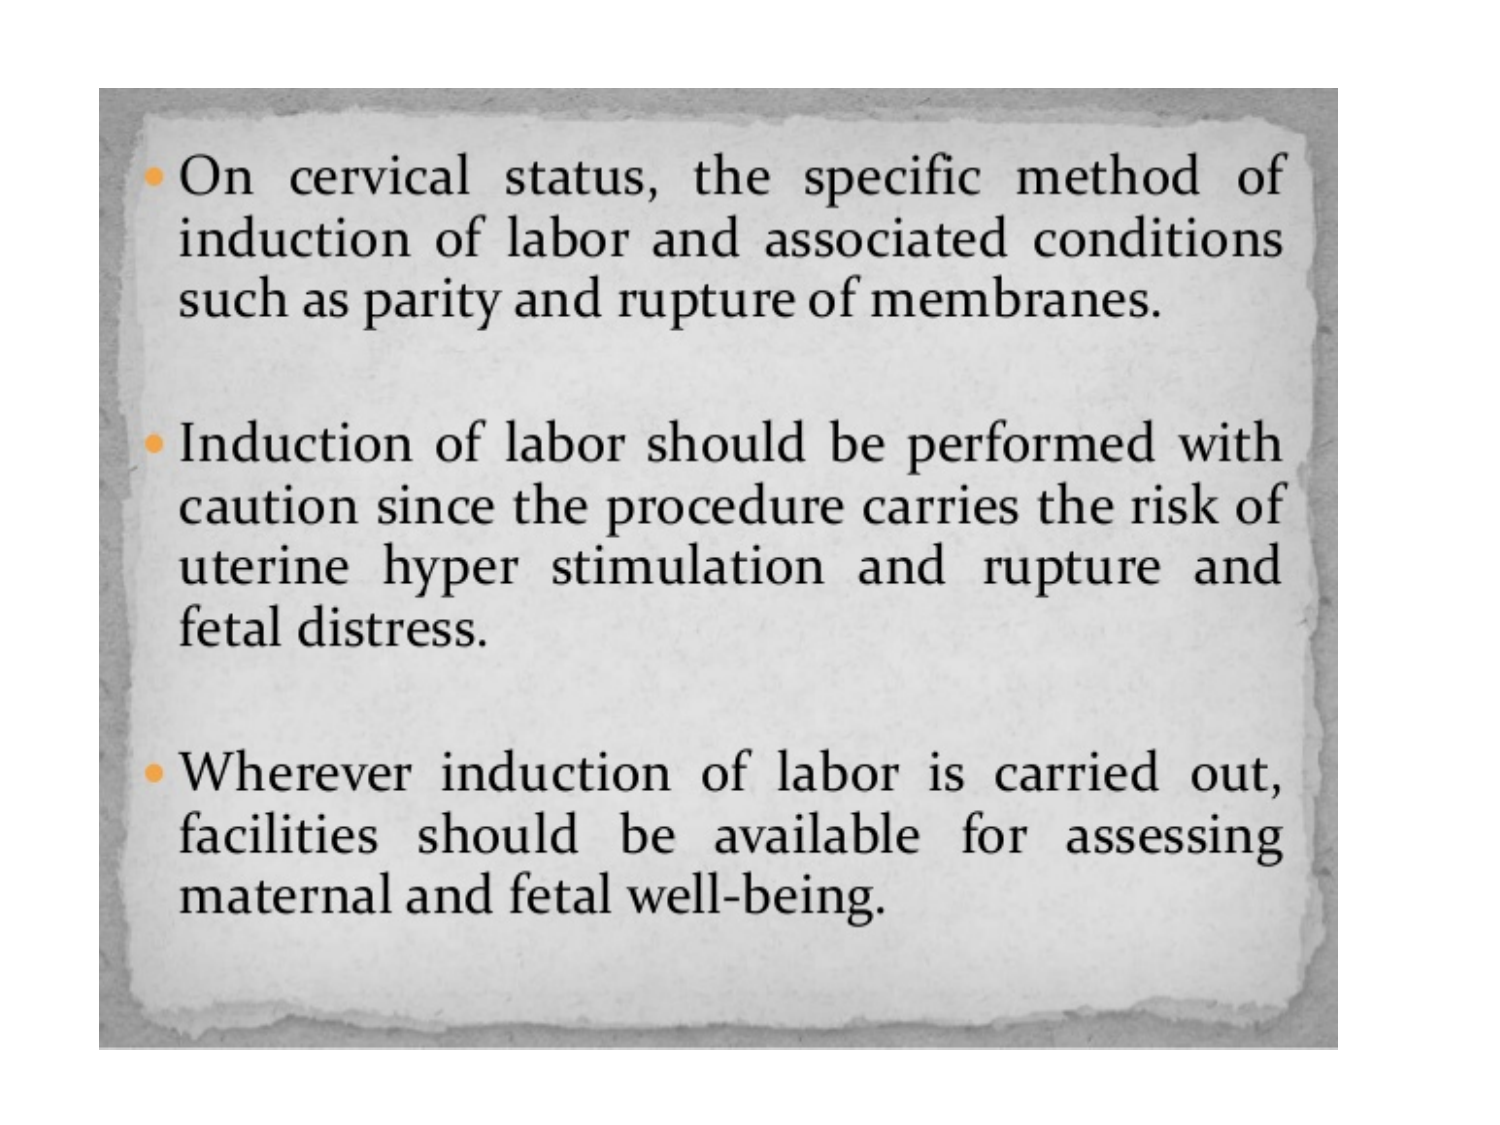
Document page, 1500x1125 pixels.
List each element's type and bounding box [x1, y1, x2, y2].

picture [99, 88, 1338, 1051]
